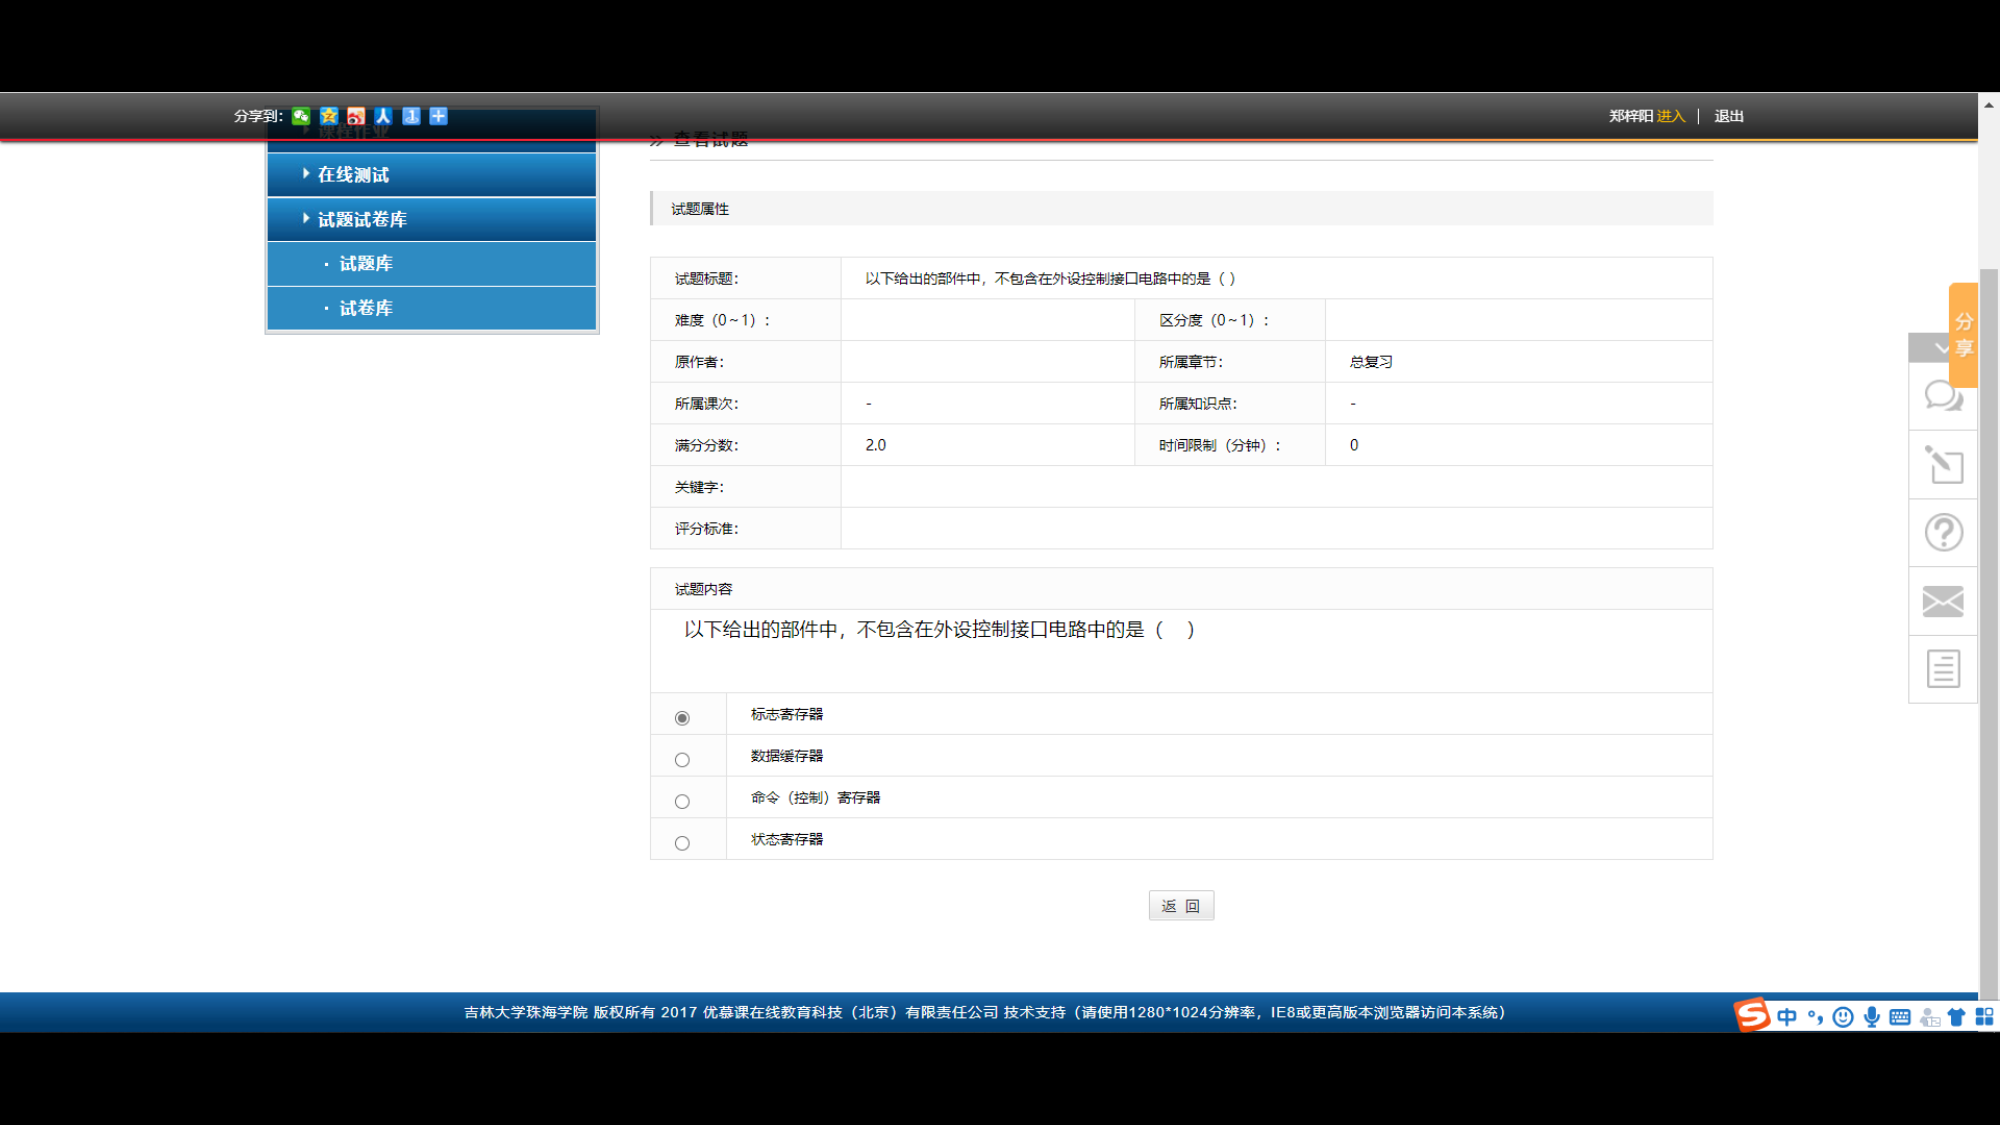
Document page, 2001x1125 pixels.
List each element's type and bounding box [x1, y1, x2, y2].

picture [0, 92, 2000, 1033]
